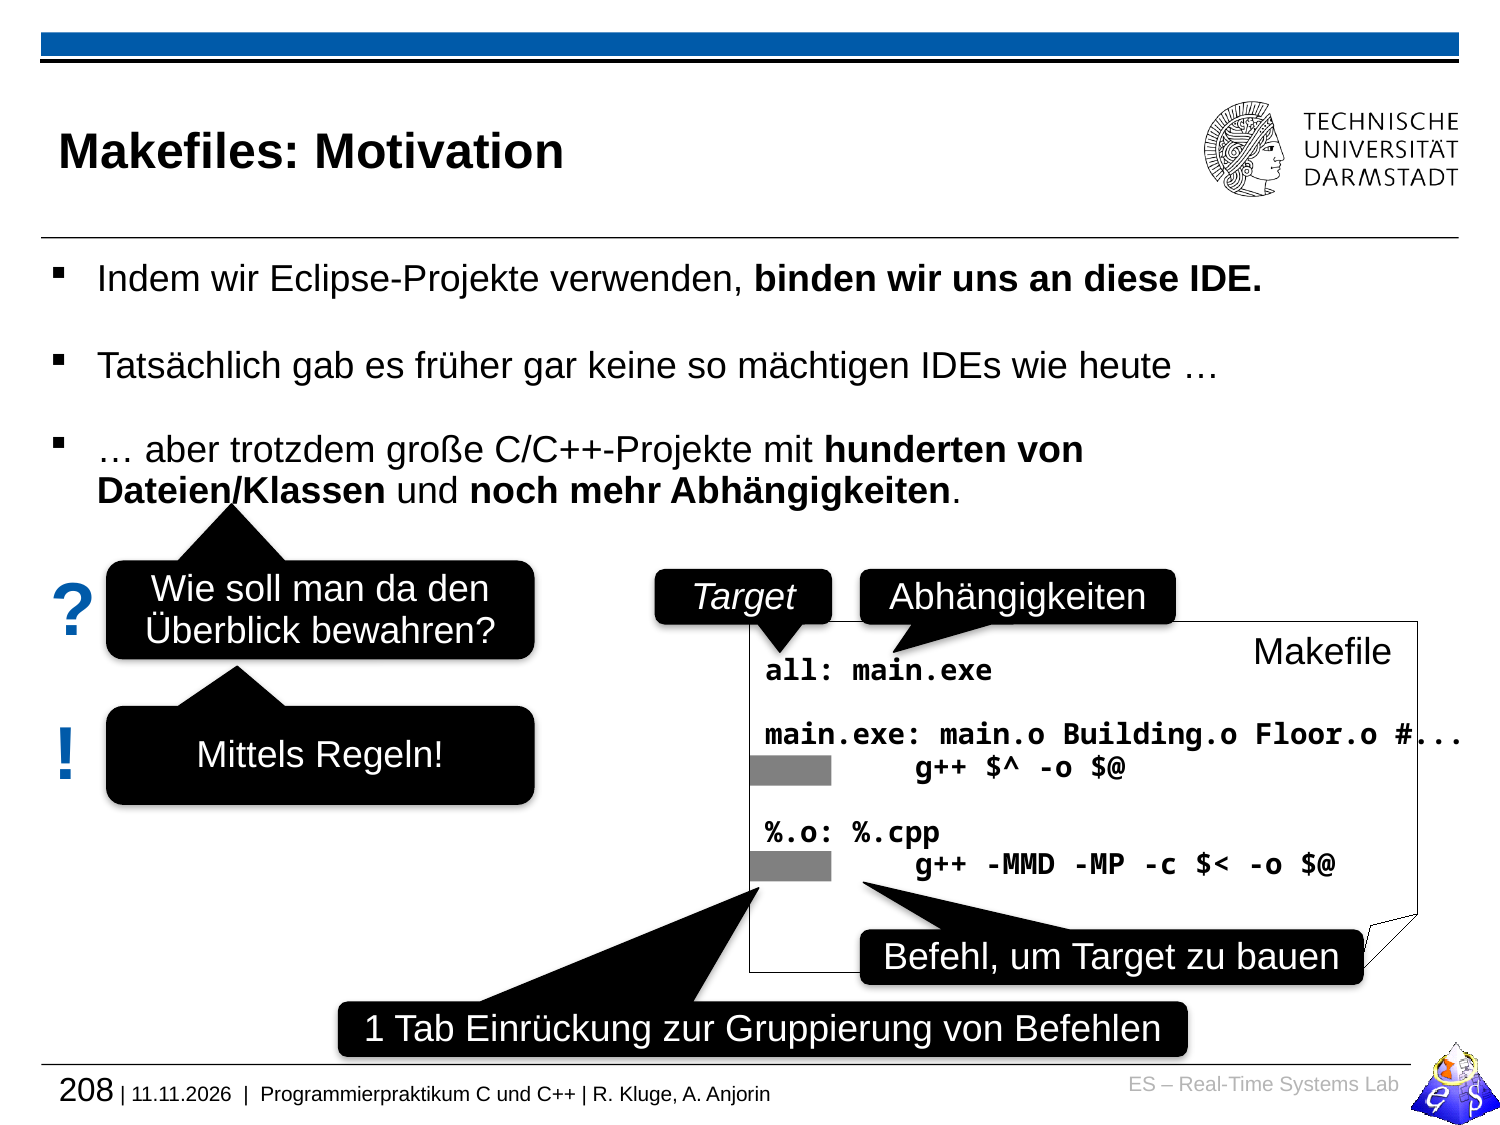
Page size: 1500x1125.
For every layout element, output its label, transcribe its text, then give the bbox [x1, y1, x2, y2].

text_box Indem wir Eclipse-Projekte verwenden, binden wir uns an diese IDE. Tatsächlich gab es früher gar keine so mächtigen IDEs wie heute … … aber trotzdem große C/C++-Projekte mit hunderten von Dateien/Klassen und noch mehr Abhängigkeiten. [35, 250, 1323, 520]
text_box ! [36, 705, 96, 804]
text_box ? [36, 561, 96, 660]
picture [1411, 1041, 1500, 1125]
text_box Mittels Regeln! [106, 665, 333, 805]
picture [1187, 84, 1483, 214]
title Makefiles: Motivation [58, 80, 1187, 218]
text_box Wie soll man da den Überblick bewahren? [106, 503, 532, 660]
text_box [338, 569, 1418, 1057]
